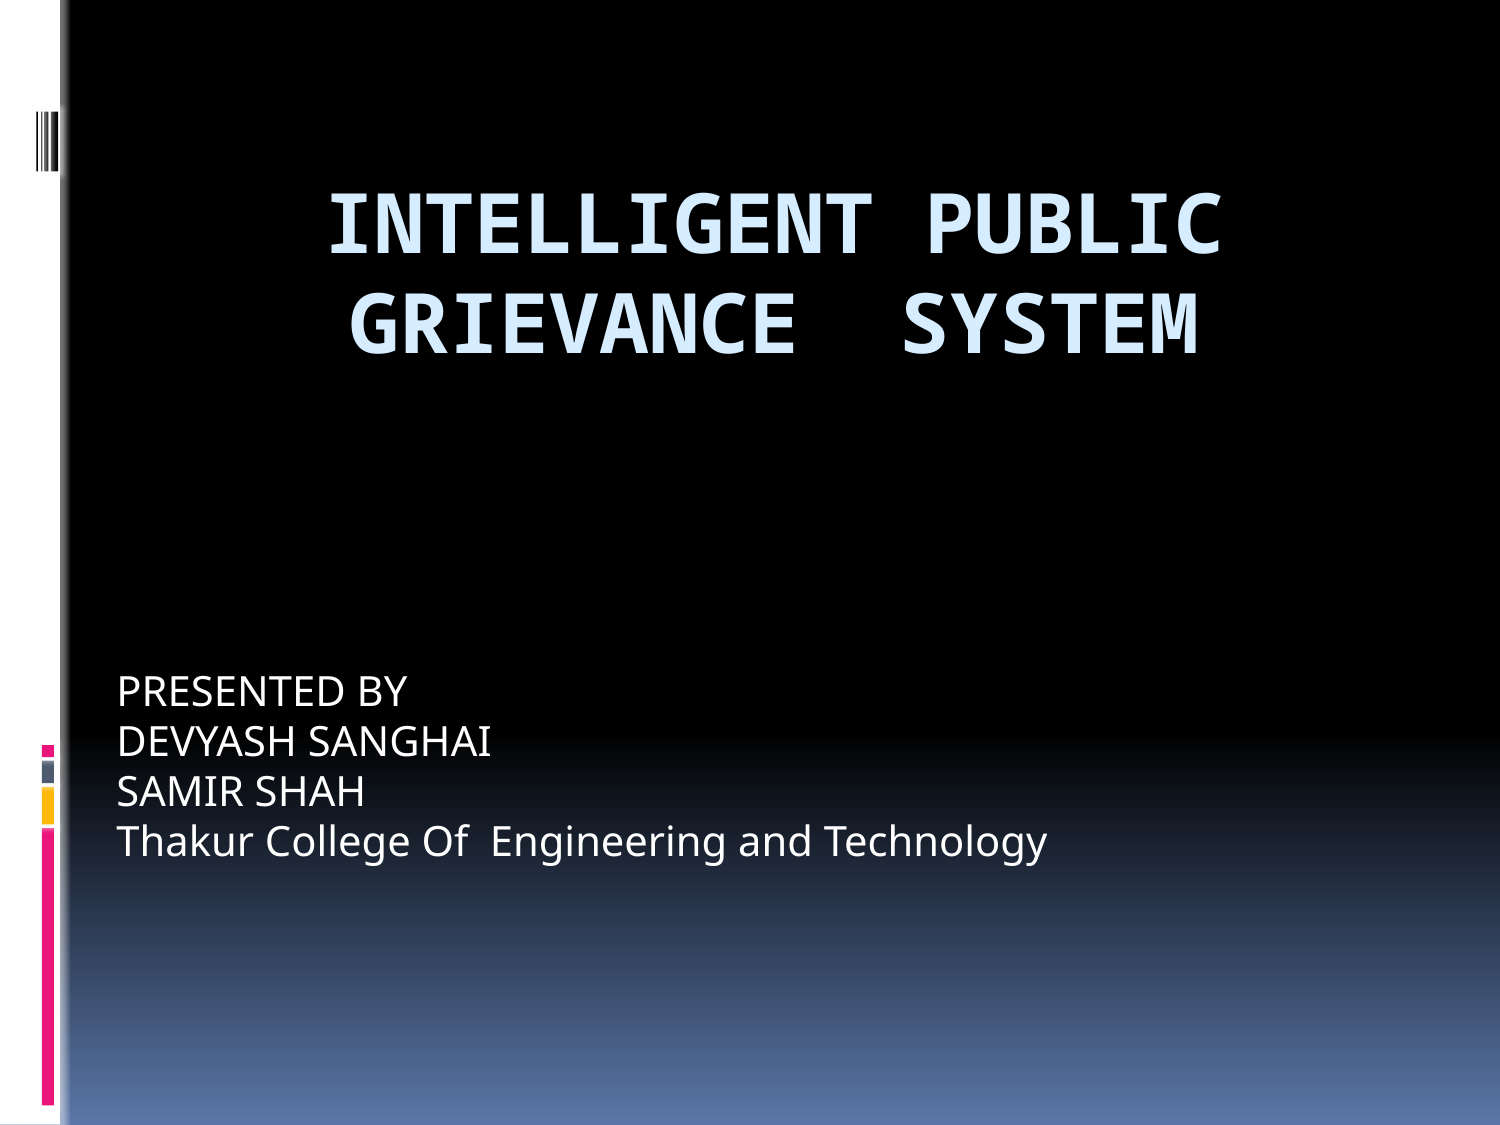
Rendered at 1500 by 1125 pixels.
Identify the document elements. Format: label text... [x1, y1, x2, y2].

title INTELLIGENT PUBLIC GRIEVANCE SYSTEM [137, 162, 1413, 487]
subtitle PRESENTED BY DEVYASH SANGHAI SAMIR SHAH Thakur College Of Engineering and Technology [99, 624, 1375, 873]
